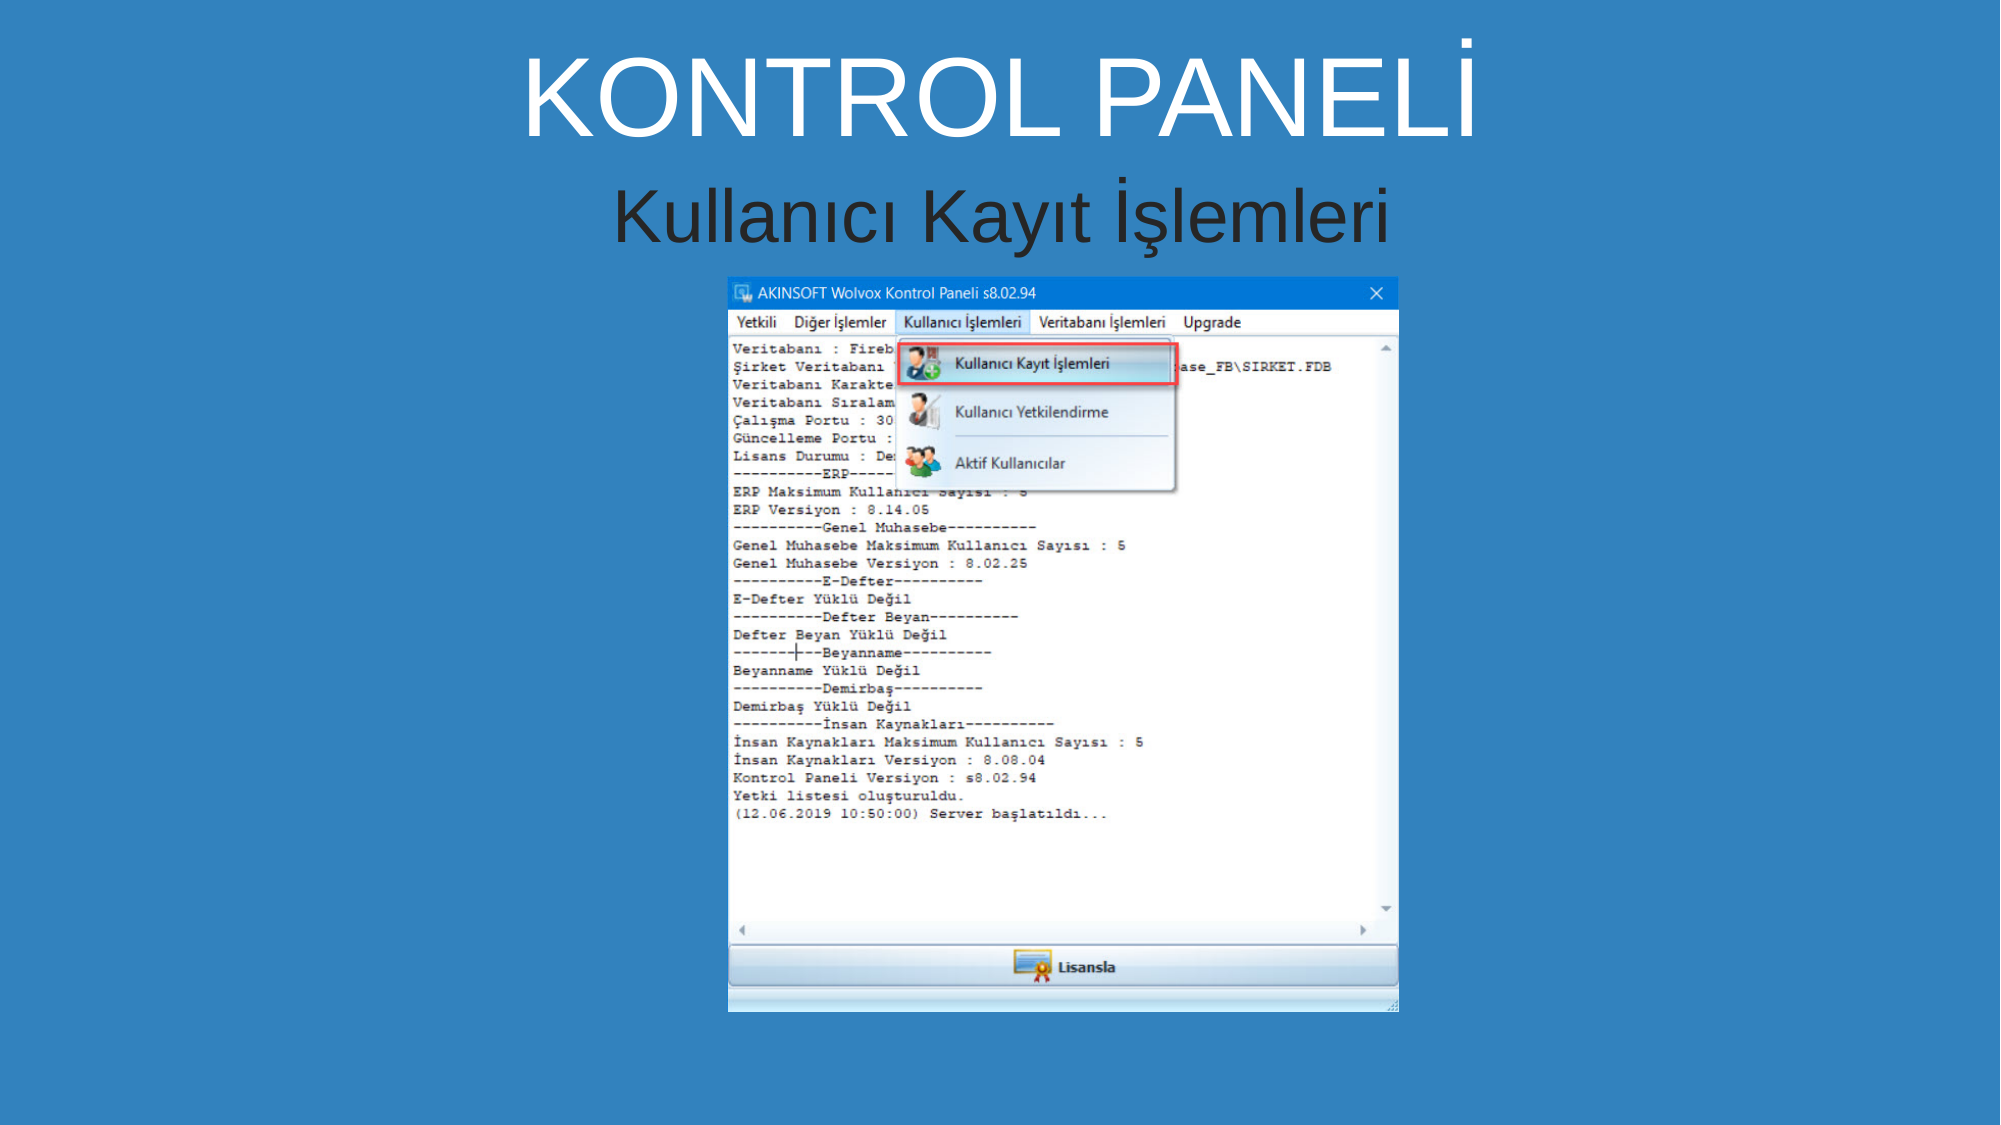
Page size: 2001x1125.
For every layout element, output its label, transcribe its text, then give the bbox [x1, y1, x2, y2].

picture [727, 276, 1399, 1012]
list KONTROL PANELİ [53, 40, 1952, 158]
text_box Kullanıcı Kayıt İşlemleri [53, 158, 1952, 278]
